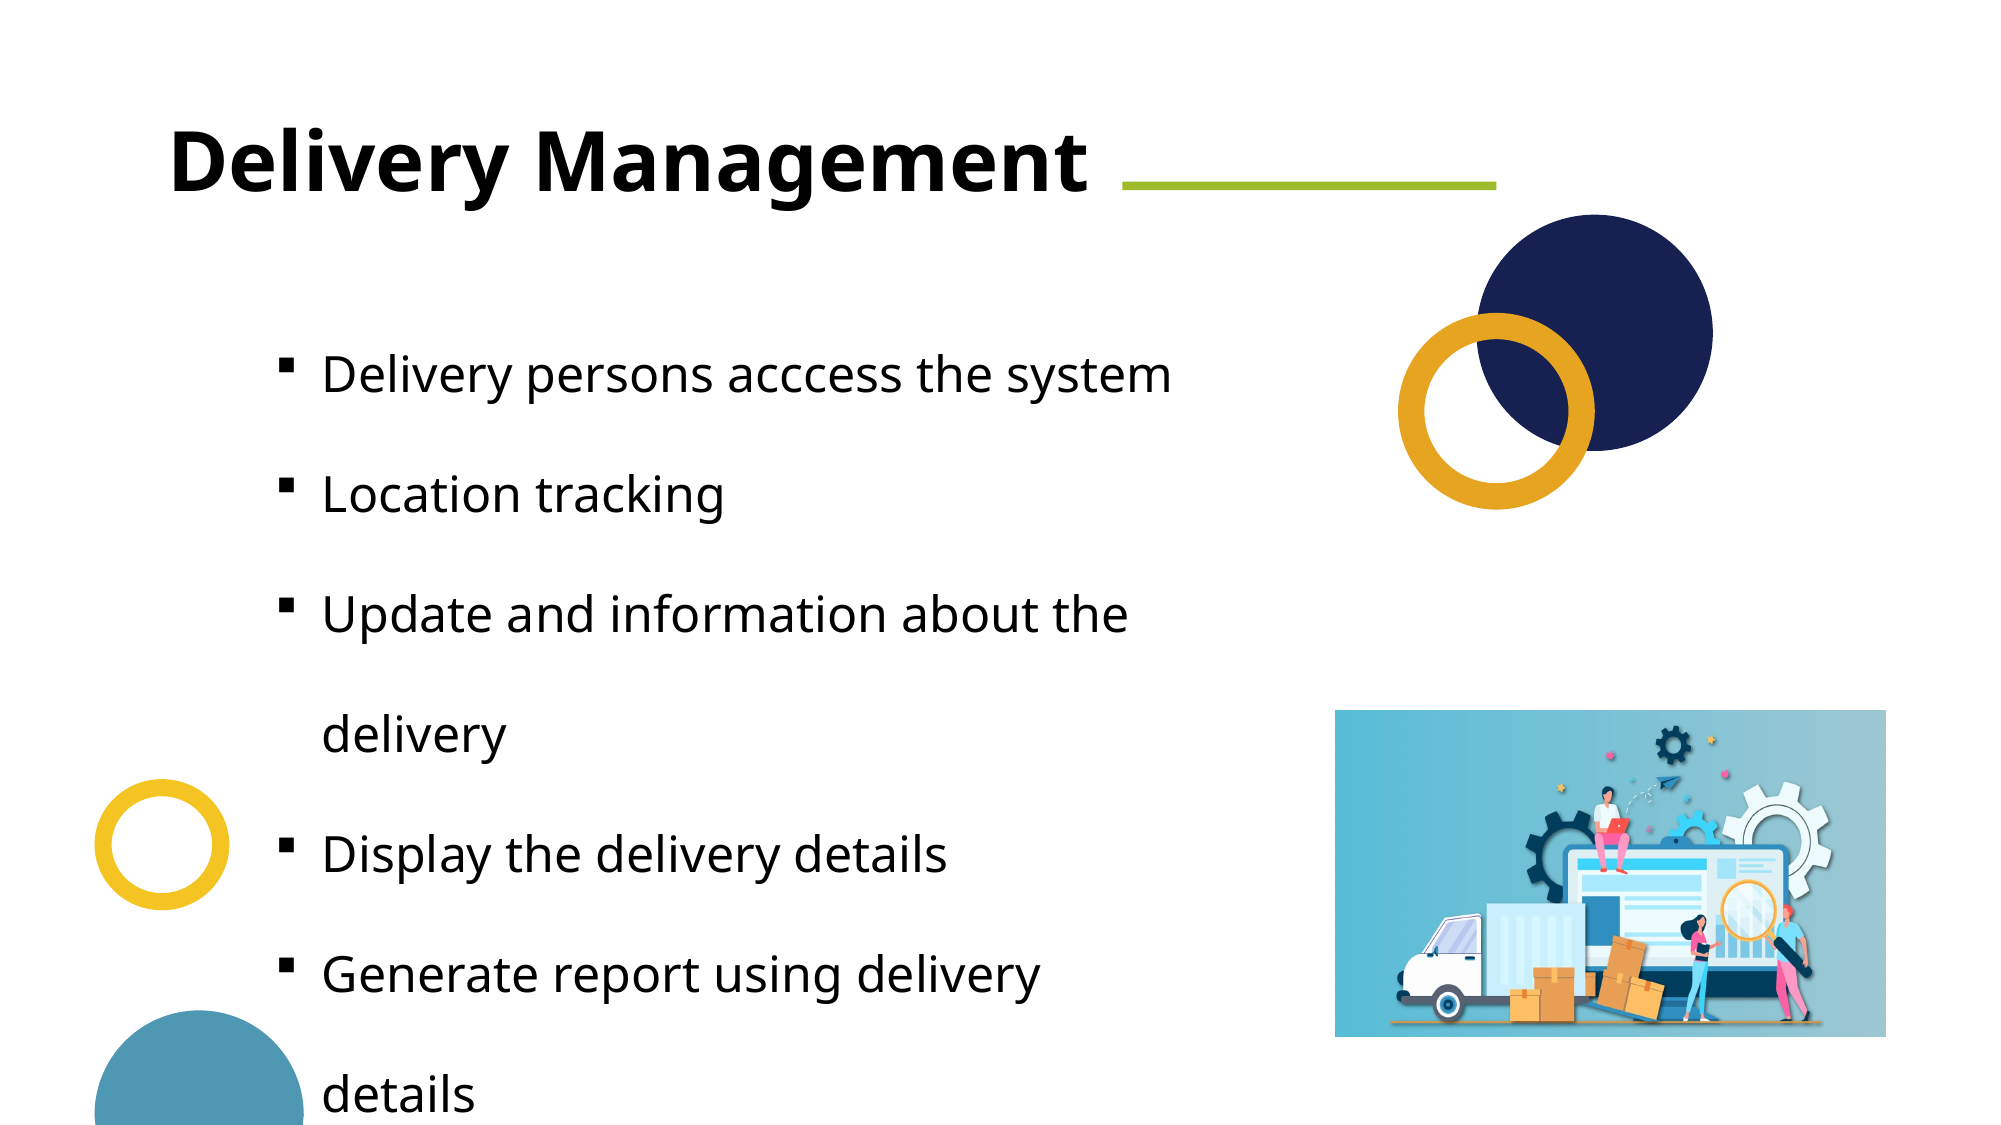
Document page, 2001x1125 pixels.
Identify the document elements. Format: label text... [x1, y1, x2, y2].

text_box [1475, 341, 1567, 446]
picture [1335, 710, 1886, 1037]
text_box Delivery Management [110, 100, 1105, 216]
text_box [1121, 181, 1497, 191]
text_box [1477, 213, 1714, 453]
text_box Delivery persons acccess the system Location tracking Update and information about the delivery Display the delivery details Generate report using delivery details [260, 274, 1211, 1125]
text_box [93, 1009, 260, 1125]
text_box [1397, 311, 1596, 511]
text_box [93, 778, 231, 912]
